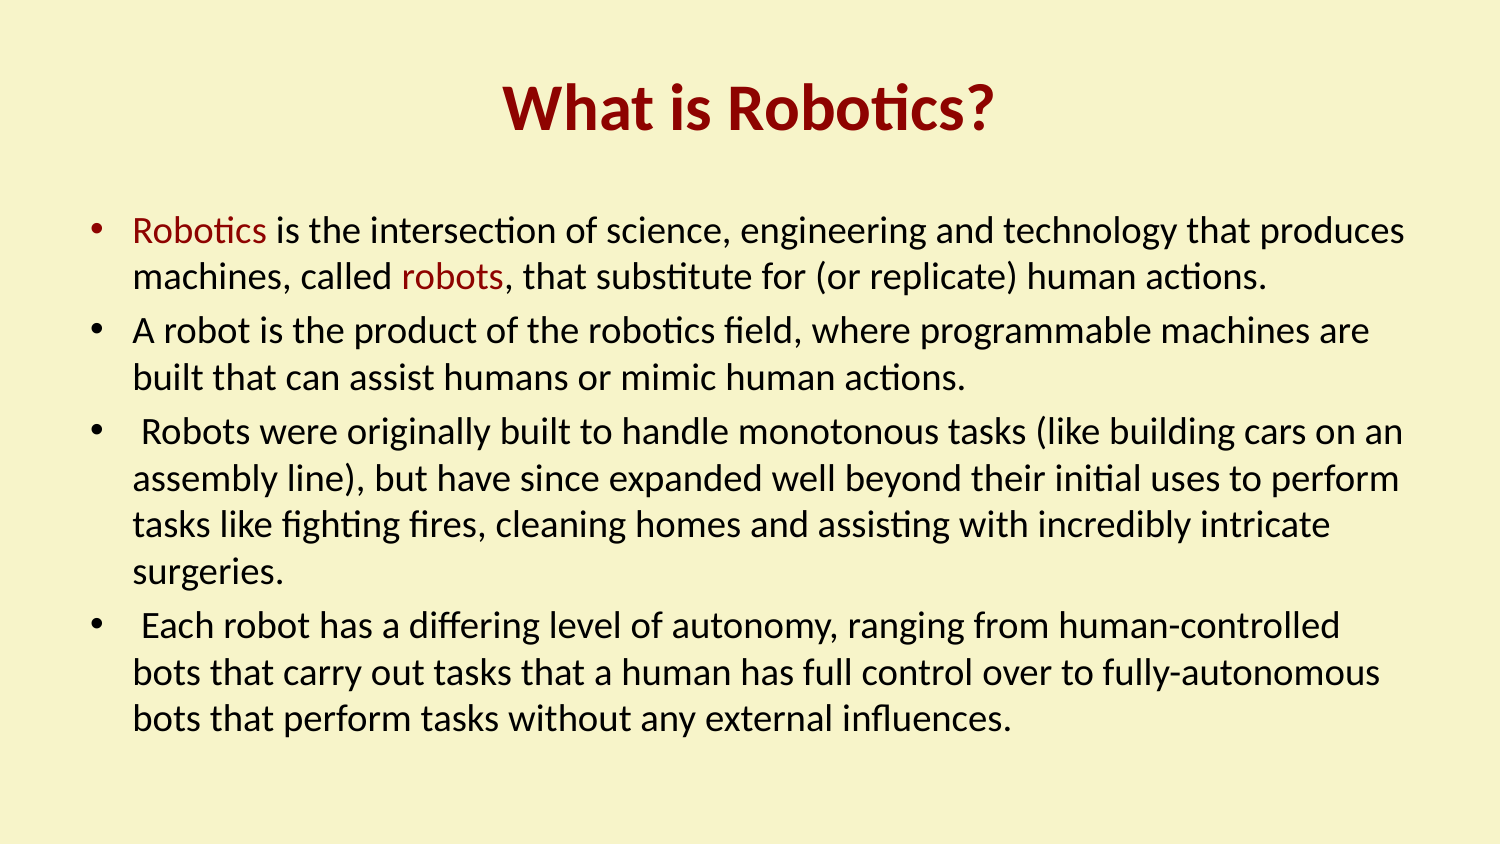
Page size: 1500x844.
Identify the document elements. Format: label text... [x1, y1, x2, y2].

title What is Robotics? [75, 33, 1425, 175]
list Robotics is the intersection of science, engineering and technology that produces machines, called robots, that substitute for (or replicate) human actions. A robot is the product of the robotics field, where programmable machines are built that can assist humans or mimic human actions. Robots were originally built to handle monotonous tasks (like building cars on an assembly line), but have since expanded well beyond their initial uses to perform tasks like fighting fires, cleaning homes and assisting with incredibly intricate surgeries. Each robot has a differing level of autonomy, ranging from human-controlled bots that carry out tasks that a human has full control over to fully-autonomous bots that perform tasks without any external influences. [75, 196, 1425, 754]
